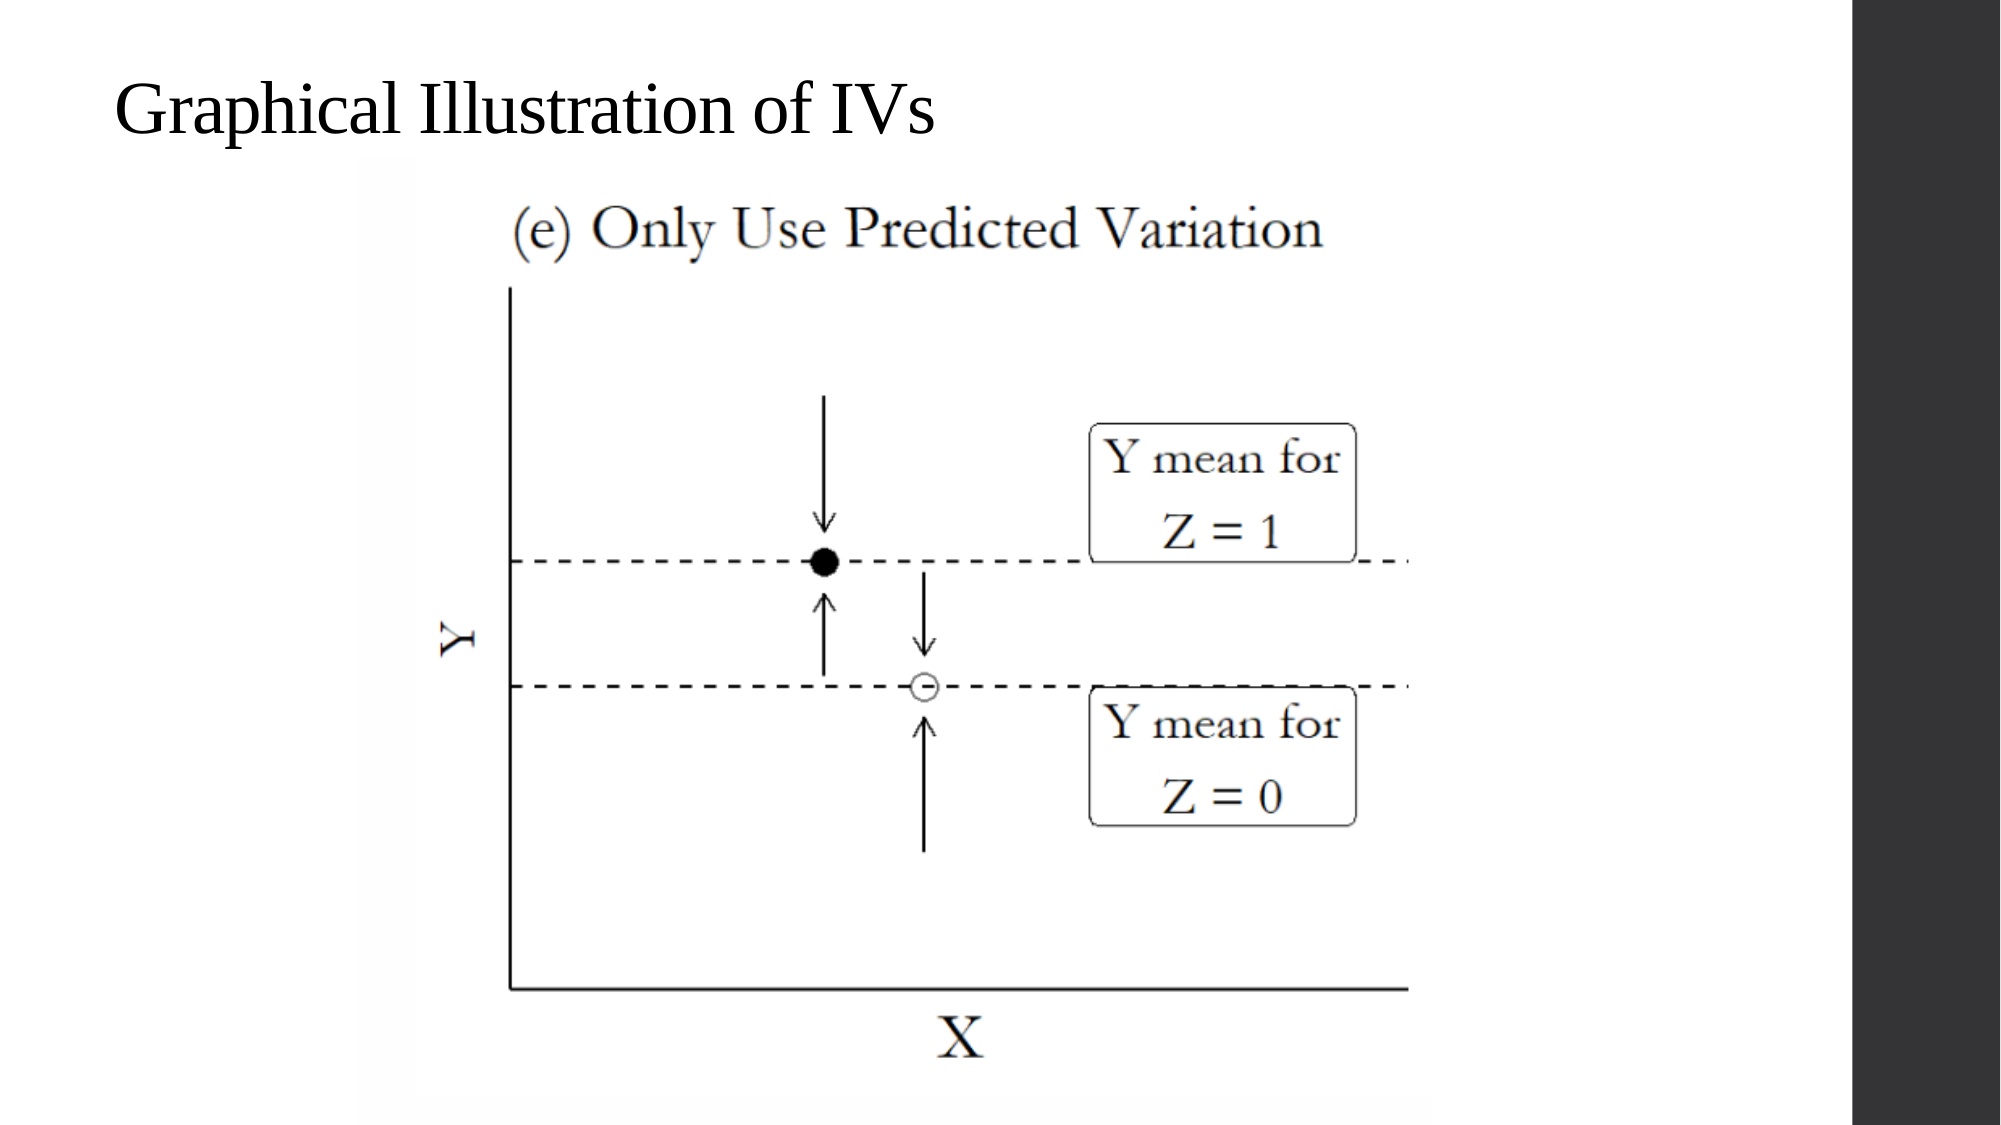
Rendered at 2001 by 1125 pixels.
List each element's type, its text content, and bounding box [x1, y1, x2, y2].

title Graphical Illustration of IVs [99, 55, 1813, 158]
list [356, 158, 1433, 1125]
